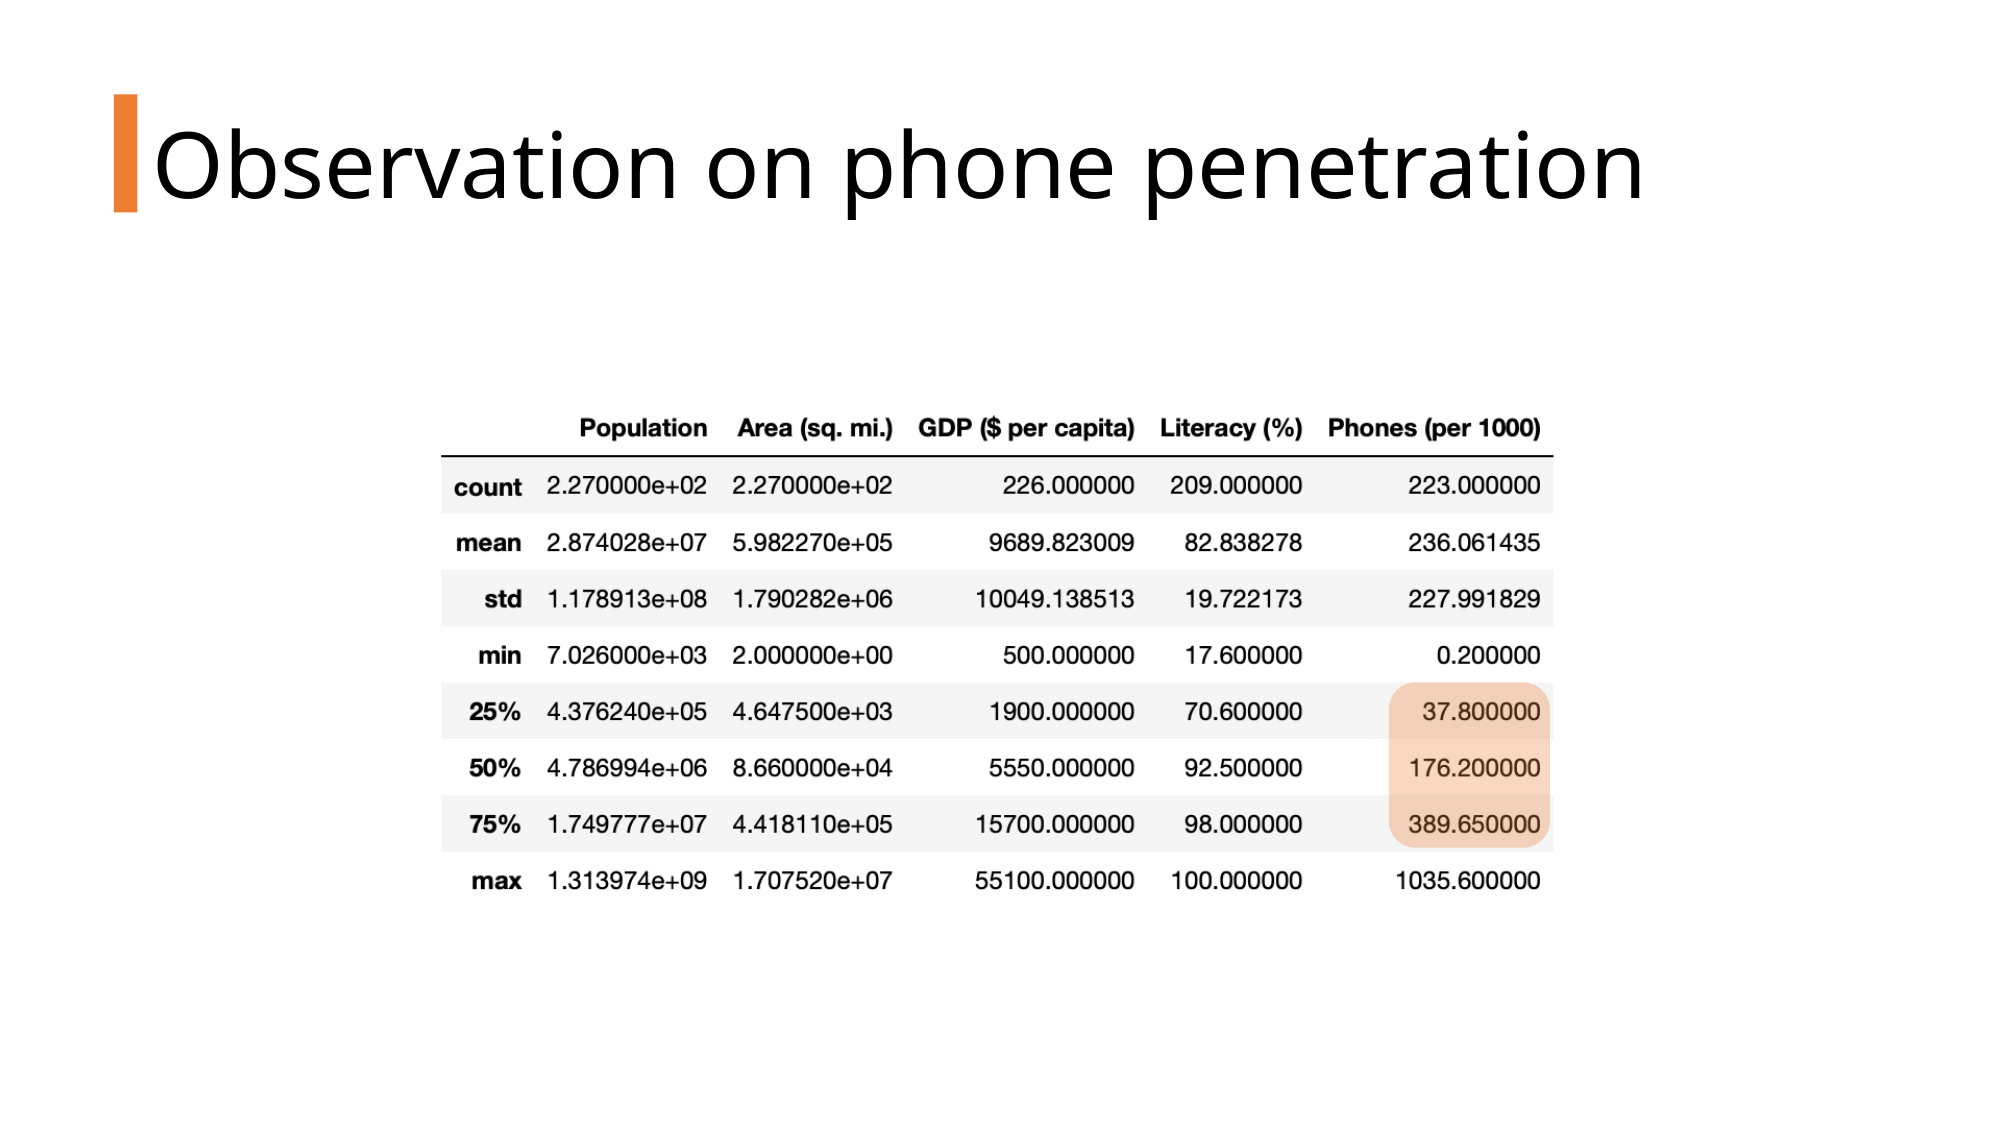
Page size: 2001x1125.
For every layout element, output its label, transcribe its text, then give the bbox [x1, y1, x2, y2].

title Observation on phone penetration [137, 59, 1863, 278]
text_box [435, 403, 1565, 910]
